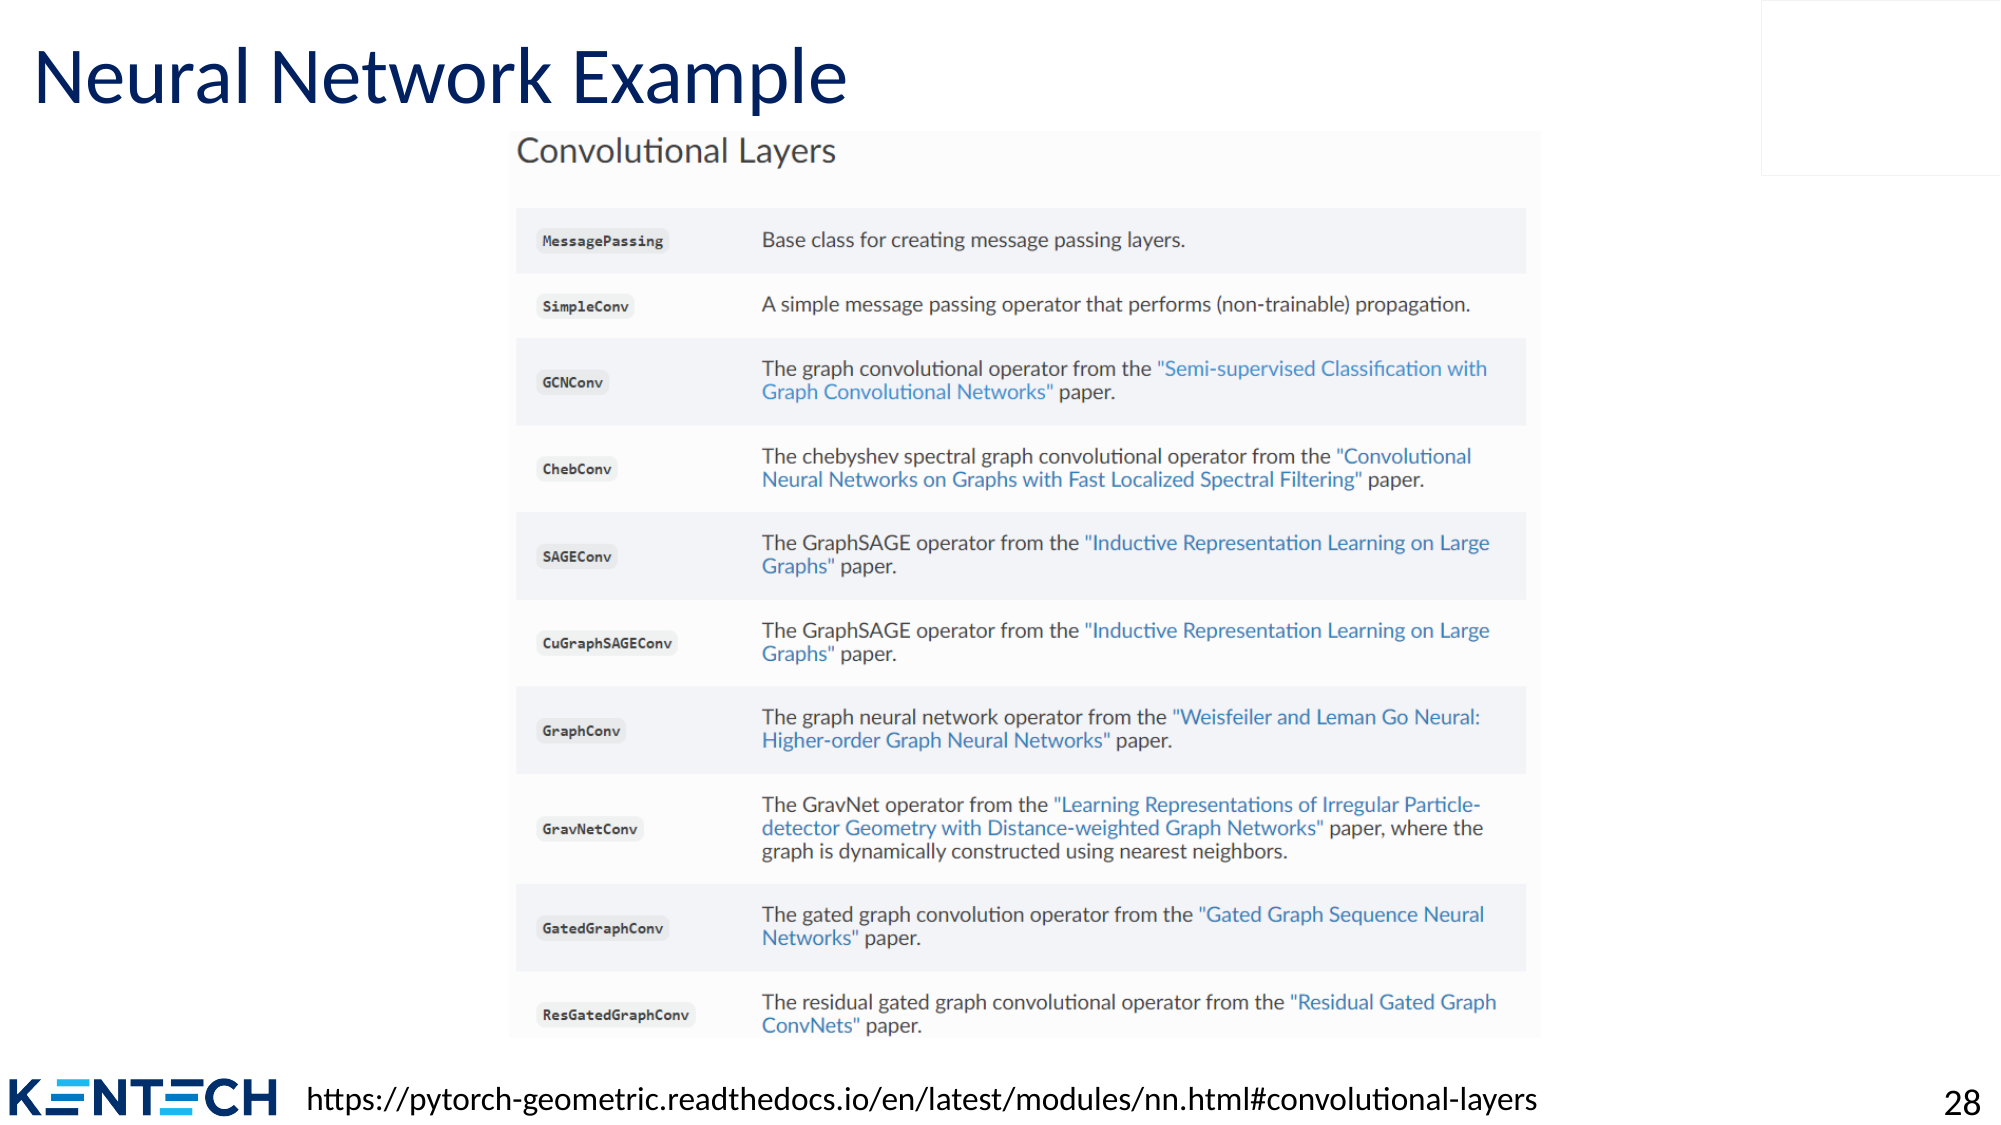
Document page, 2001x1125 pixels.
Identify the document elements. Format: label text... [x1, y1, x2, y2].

text_box https://pytorch-geometric.readthedocs.io/en/latest/modules/nn.html#convolutional-layers [291, 1069, 1725, 1125]
picture [7, 1075, 283, 1119]
title Neural Network Example [18, 14, 1563, 128]
slide_number 28 [1925, 1074, 2000, 1125]
picture [509, 131, 1542, 1038]
